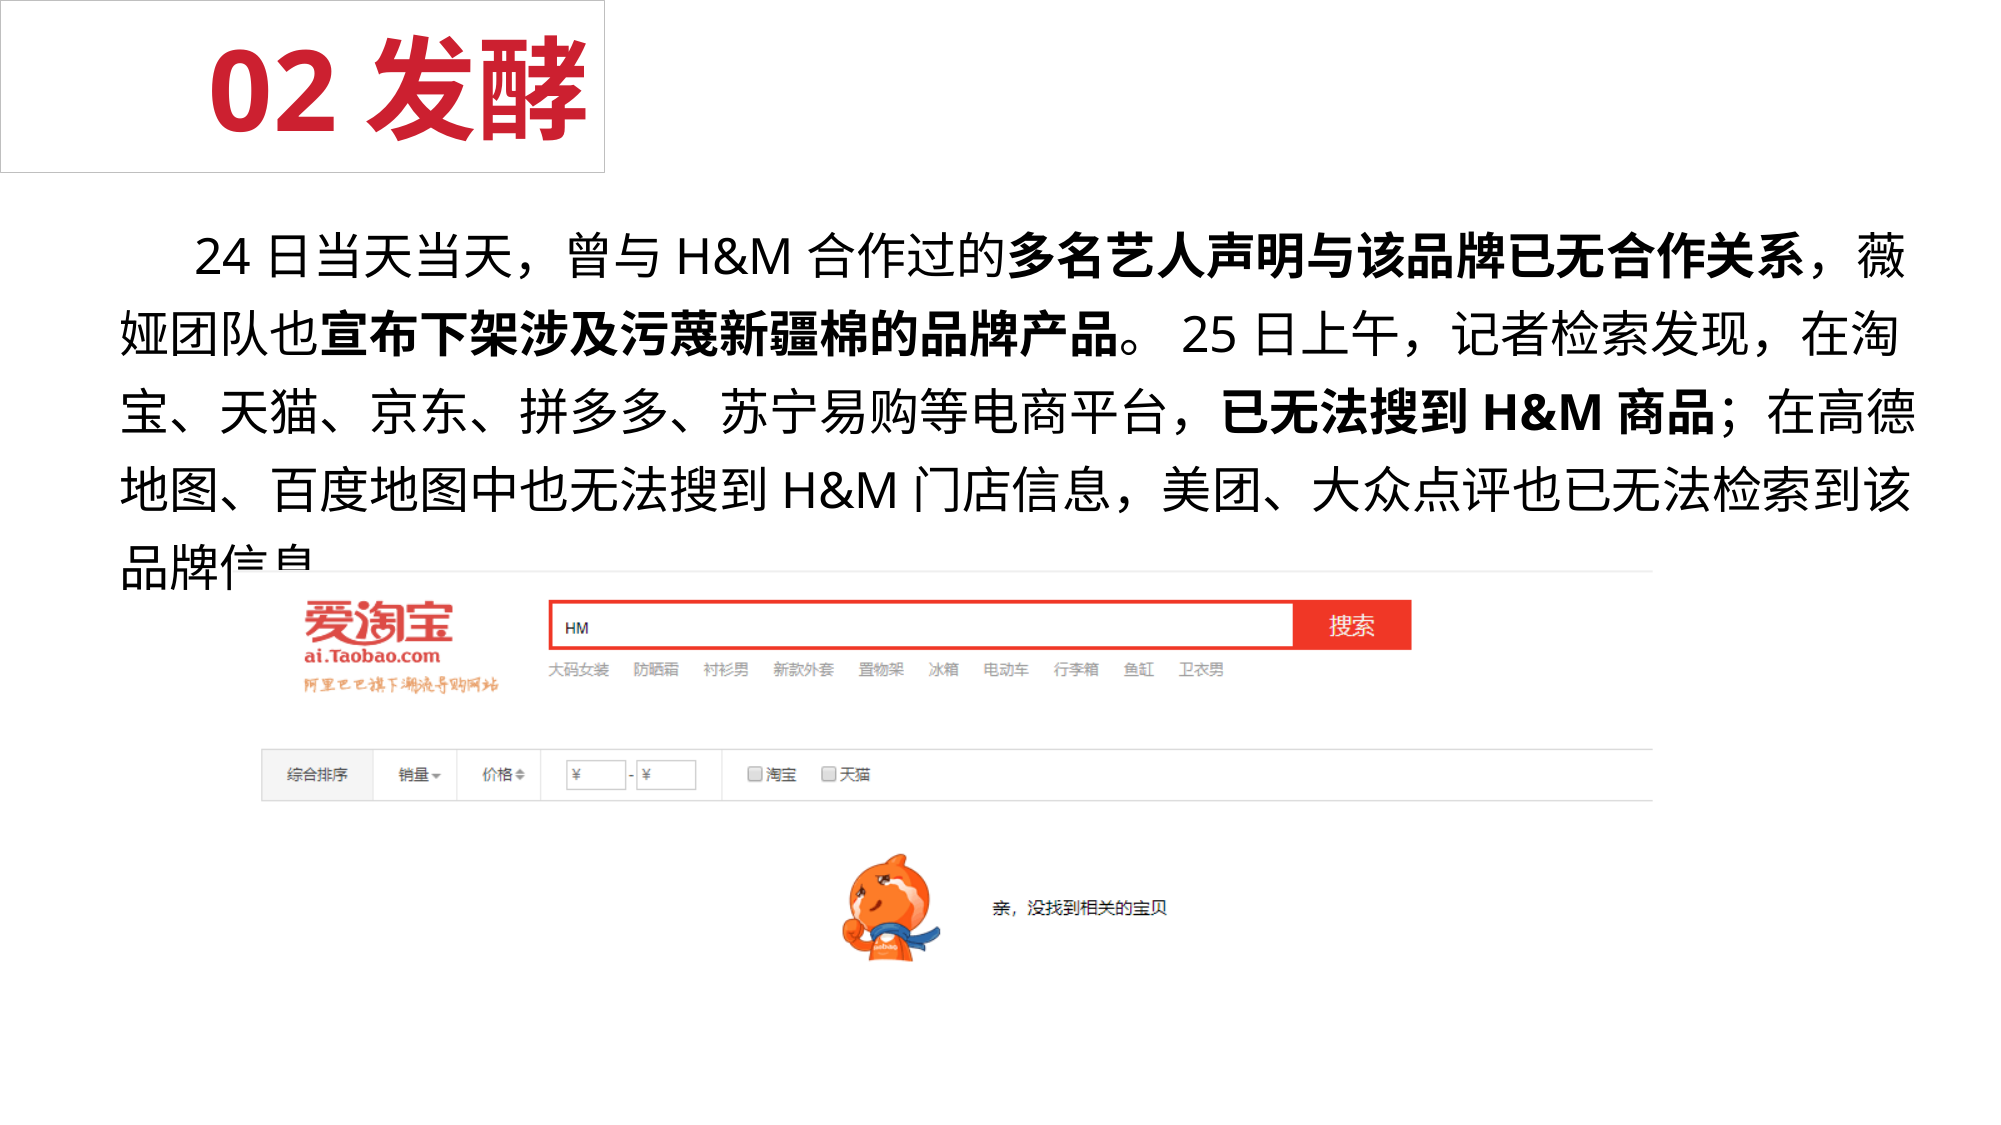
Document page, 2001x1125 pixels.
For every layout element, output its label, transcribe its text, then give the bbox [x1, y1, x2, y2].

text_box 24日当天当天，曾与H&M合作过的多名艺人声明与该品牌已无合作关系，薇娅团队也宣布下架涉及污蔑新疆棉的品牌产品。25日上午，记者检索发现，在淘宝、天猫、京东、拼多多、苏宁易购等电商平台，已无法搜到H&M商品；在高德地图、百度地图中也无法搜到H&M门店信息，美团、大众点评也已无法检索到该品牌信息。 [104, 198, 1943, 604]
picture [232, 570, 1653, 1001]
text_box 02发酵 [0, 0, 605, 173]
